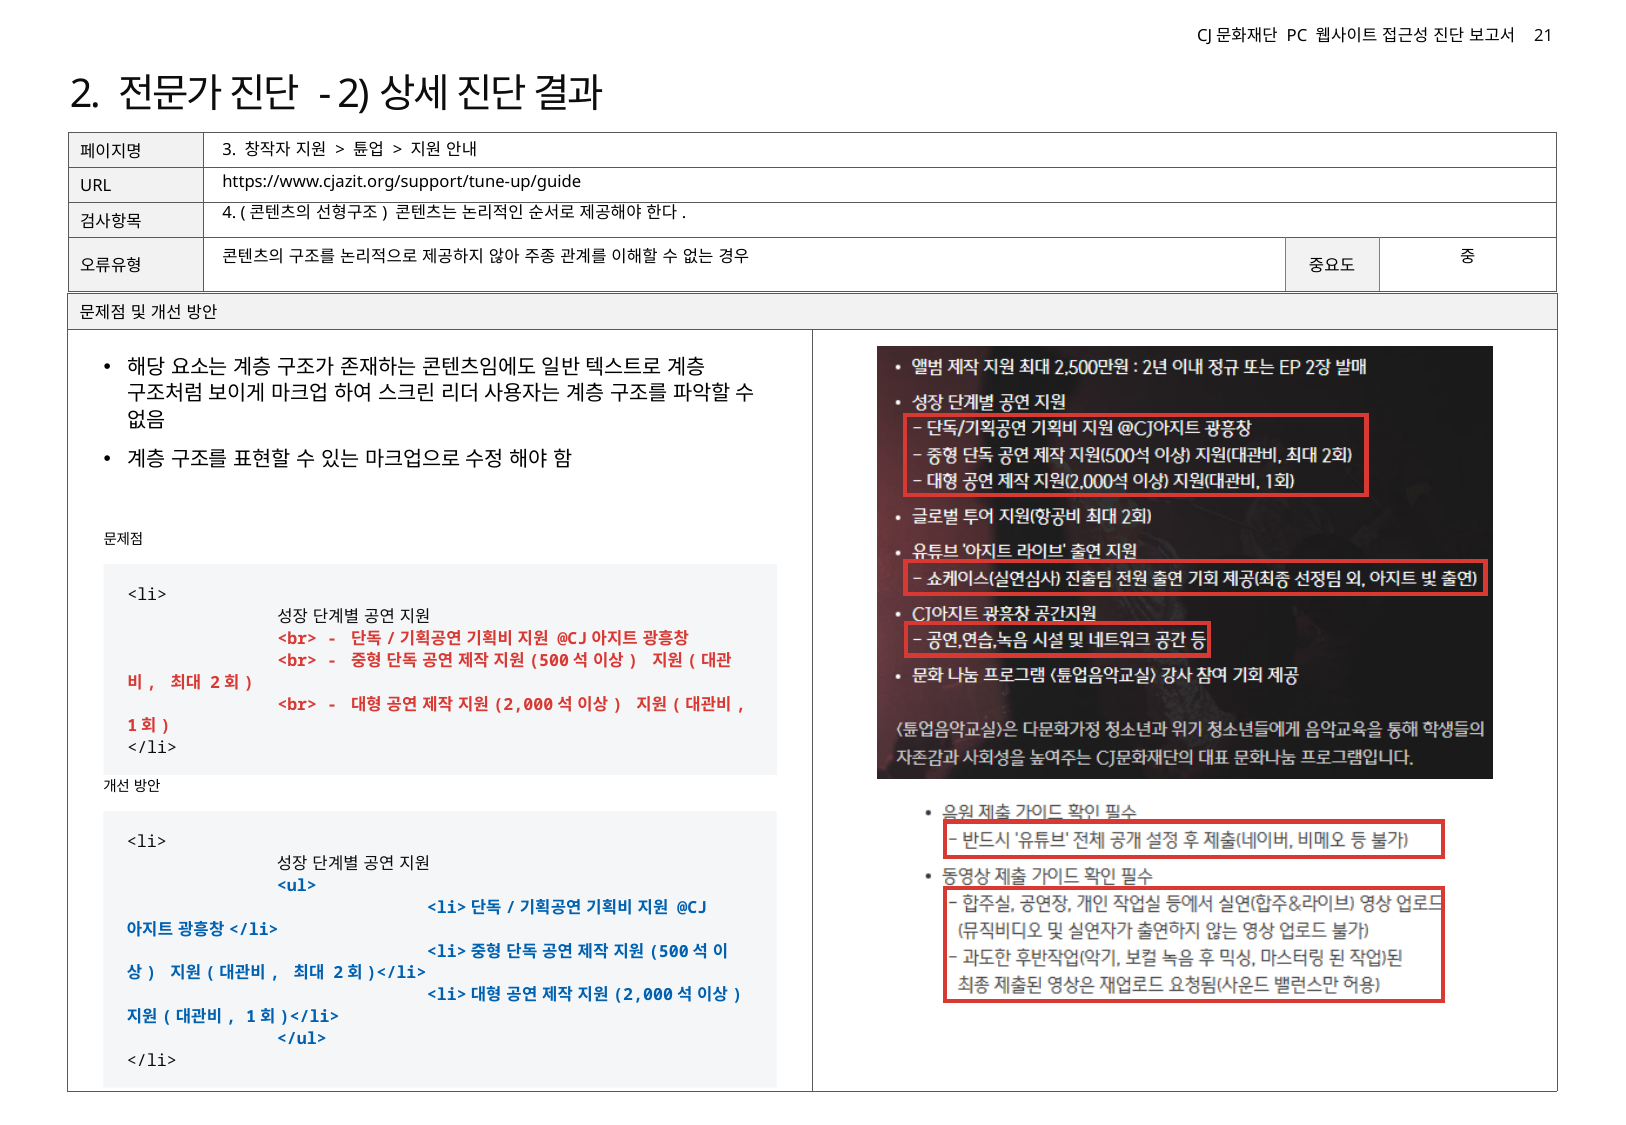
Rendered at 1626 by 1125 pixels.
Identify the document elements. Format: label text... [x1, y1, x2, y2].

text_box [103, 529, 777, 733]
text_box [103, 776, 777, 1046]
picture [876, 346, 1493, 779]
list 중 [1379, 228, 1557, 283]
list 해당 요소는 계층 구조가 존재하는 콘텐츠임에도 일반 텍스트로 계층 구조처럼 보이게 마크업 하여 스크린 리더 사용자는 계층 구조를 파악할 수 없음 계층 구조를 표현할 수 있는 마크업으로 수정 해야 함 [103, 352, 777, 499]
list 4. (콘텐츠의 선형구조) 콘텐츠는 논리적인 순서로 제공해야 한다. [207, 196, 1557, 229]
list https://www.cjazit.org/support/tune-up/guide [207, 164, 1557, 196]
list 3. 창작자 지원 > 튠업 > 지원 안내 [207, 132, 1557, 164]
list 콘텐츠의 구조를 논리적으로 제공하지 않아 주종 관계를 이해할 수 없는 경우 [207, 228, 1285, 283]
picture [913, 796, 1456, 1008]
title 2. 전문가 진단 - 2)상세 진단 결과 [69, 72, 1126, 117]
